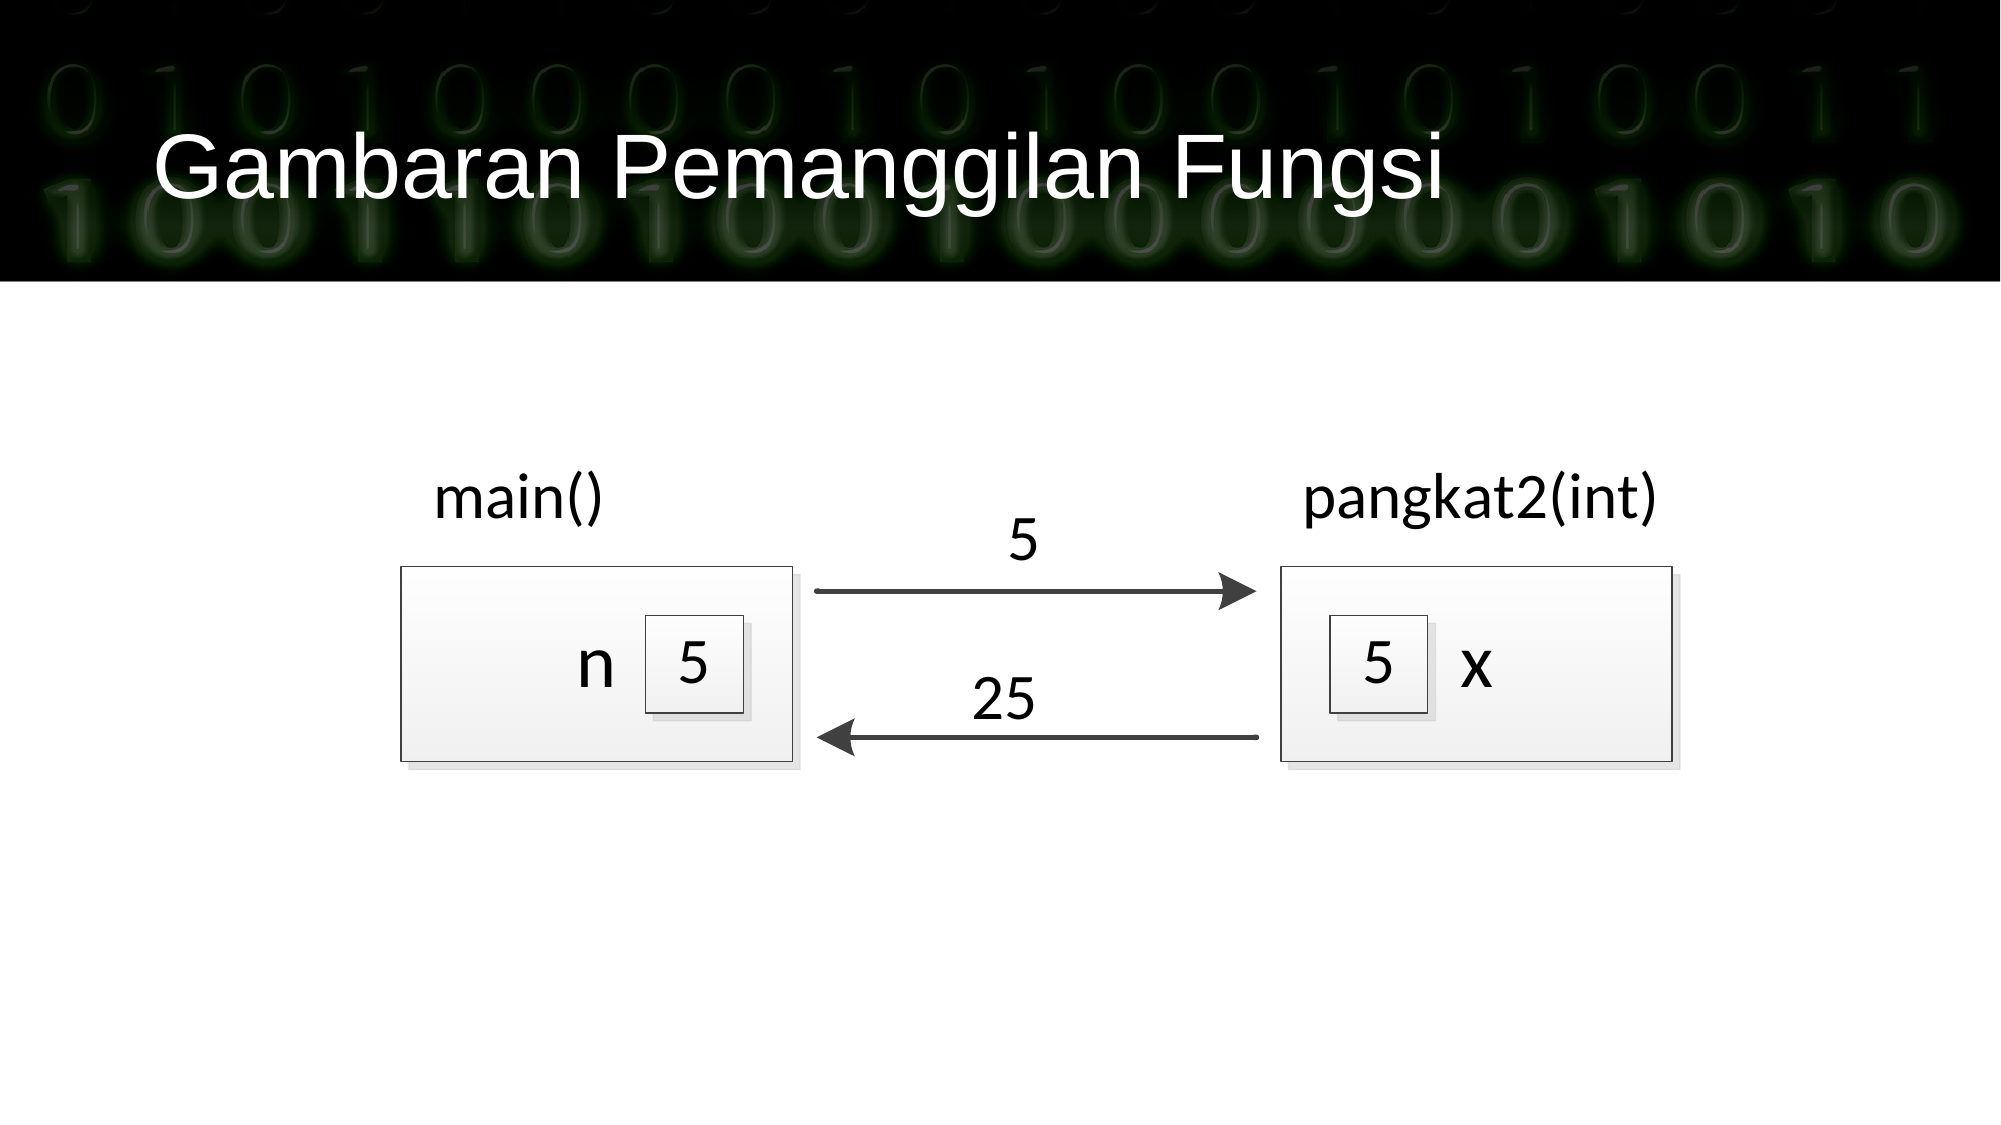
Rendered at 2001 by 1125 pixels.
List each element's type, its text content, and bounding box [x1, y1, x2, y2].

picture [0, 0, 2001, 1125]
text_box Gambaran Pemanggilan Fungsi [137, 59, 1863, 278]
text_box [137, 299, 1863, 1014]
